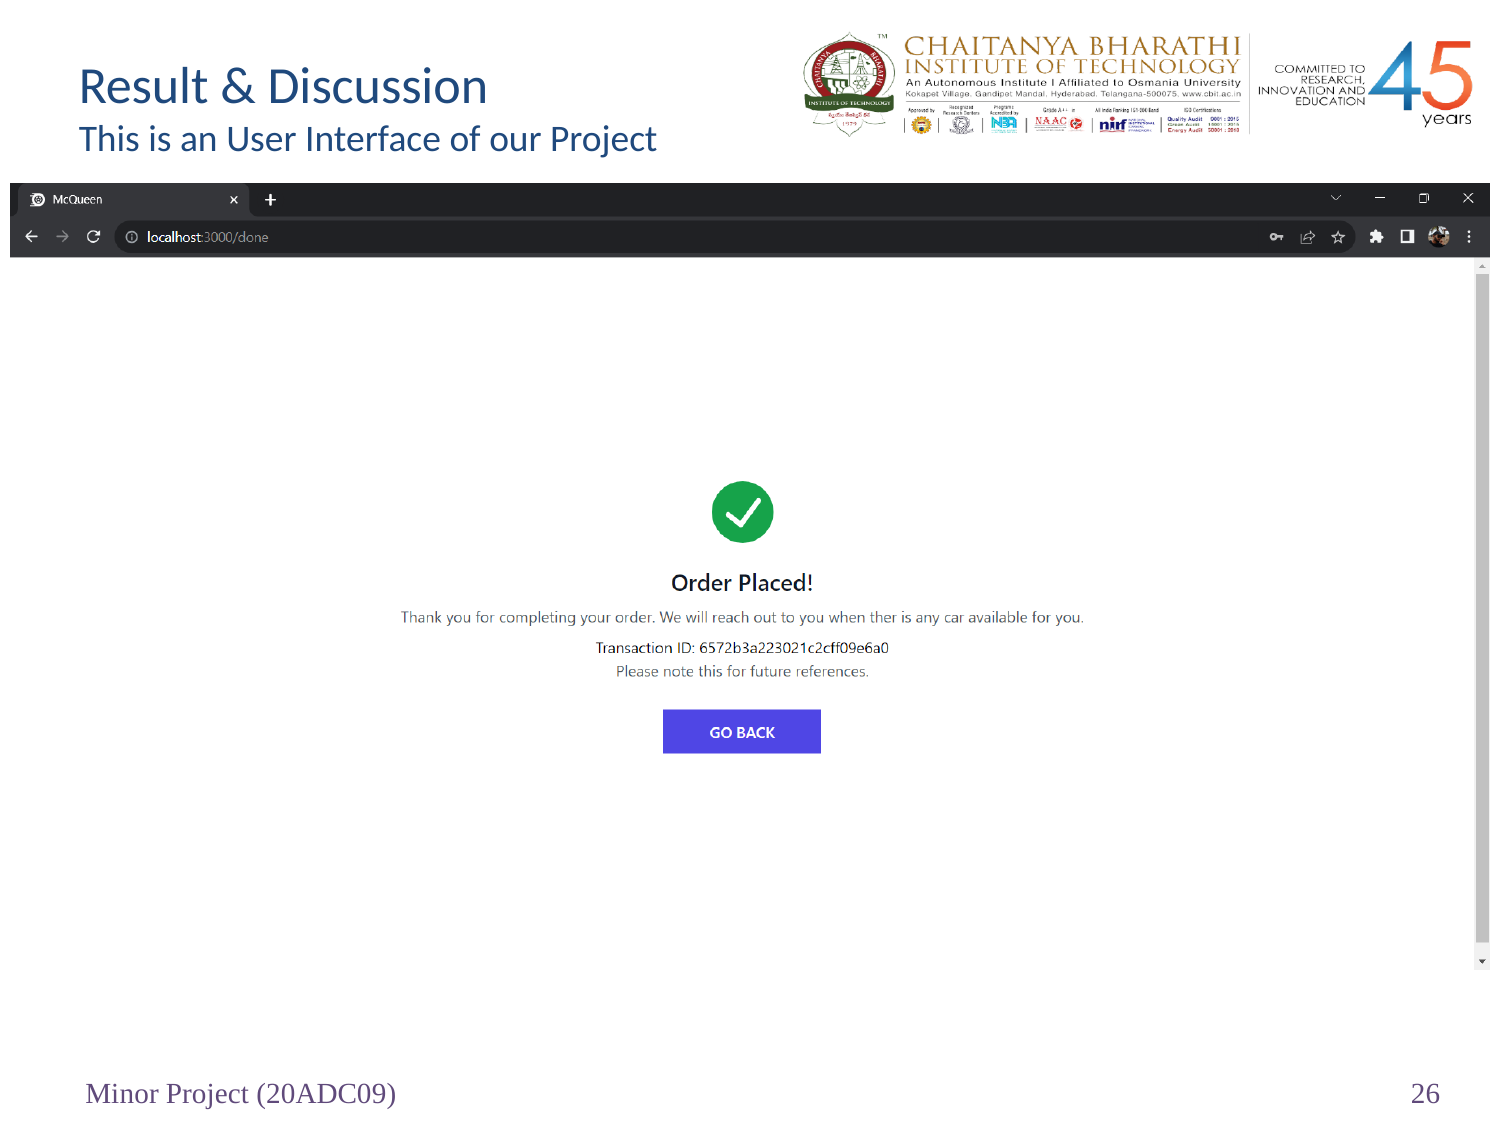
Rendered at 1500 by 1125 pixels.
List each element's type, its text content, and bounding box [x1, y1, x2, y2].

picture [10, 183, 1490, 971]
picture [792, 28, 1484, 139]
slide_number 26 [1105, 1062, 1456, 1123]
text_box Result & Discussion This is an User Interface of our Project [63, 43, 732, 182]
footer Minor Project (20ADC09) [3, 1061, 479, 1122]
